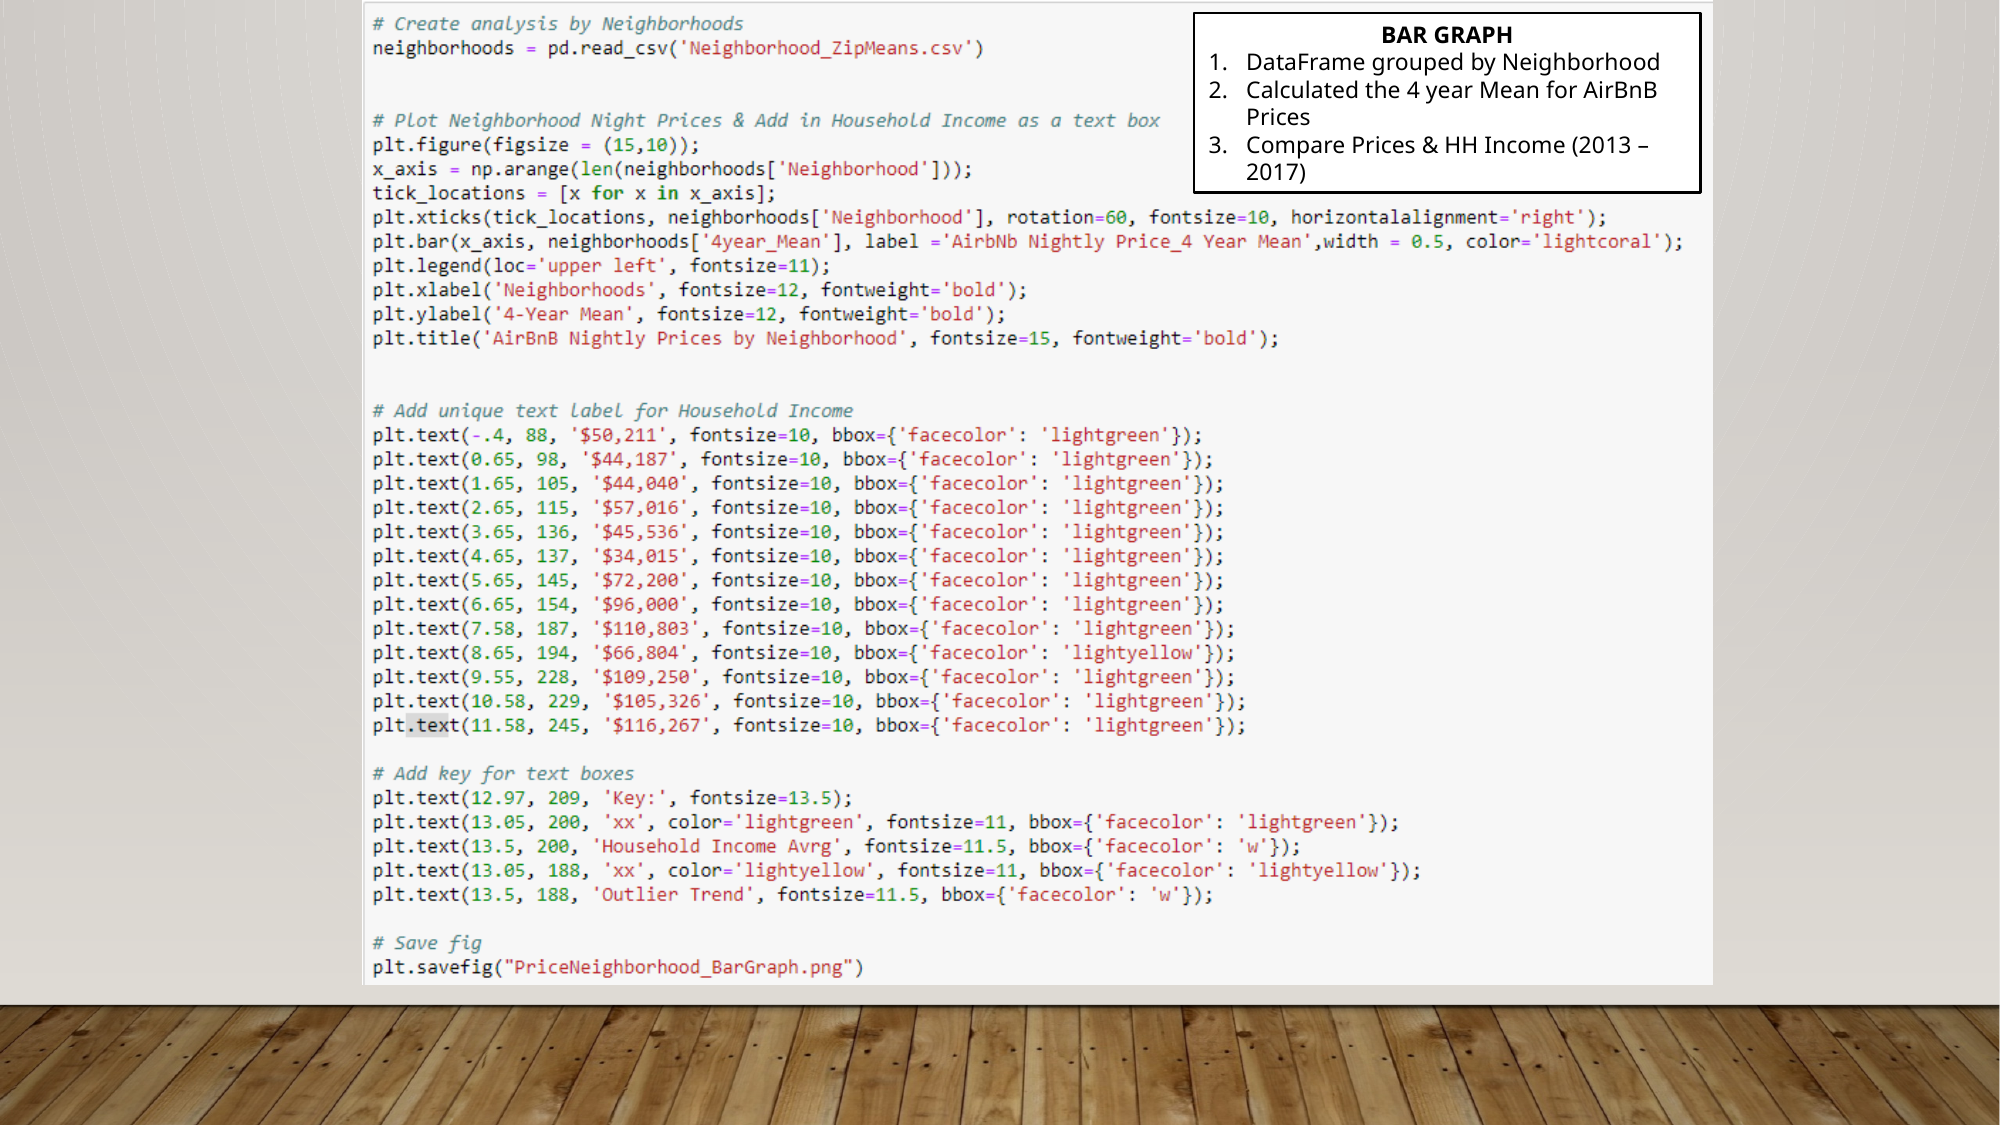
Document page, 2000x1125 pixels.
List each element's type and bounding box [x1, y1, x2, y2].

text_box [361, 0, 1714, 985]
picture [0, 1005, 2000, 1125]
